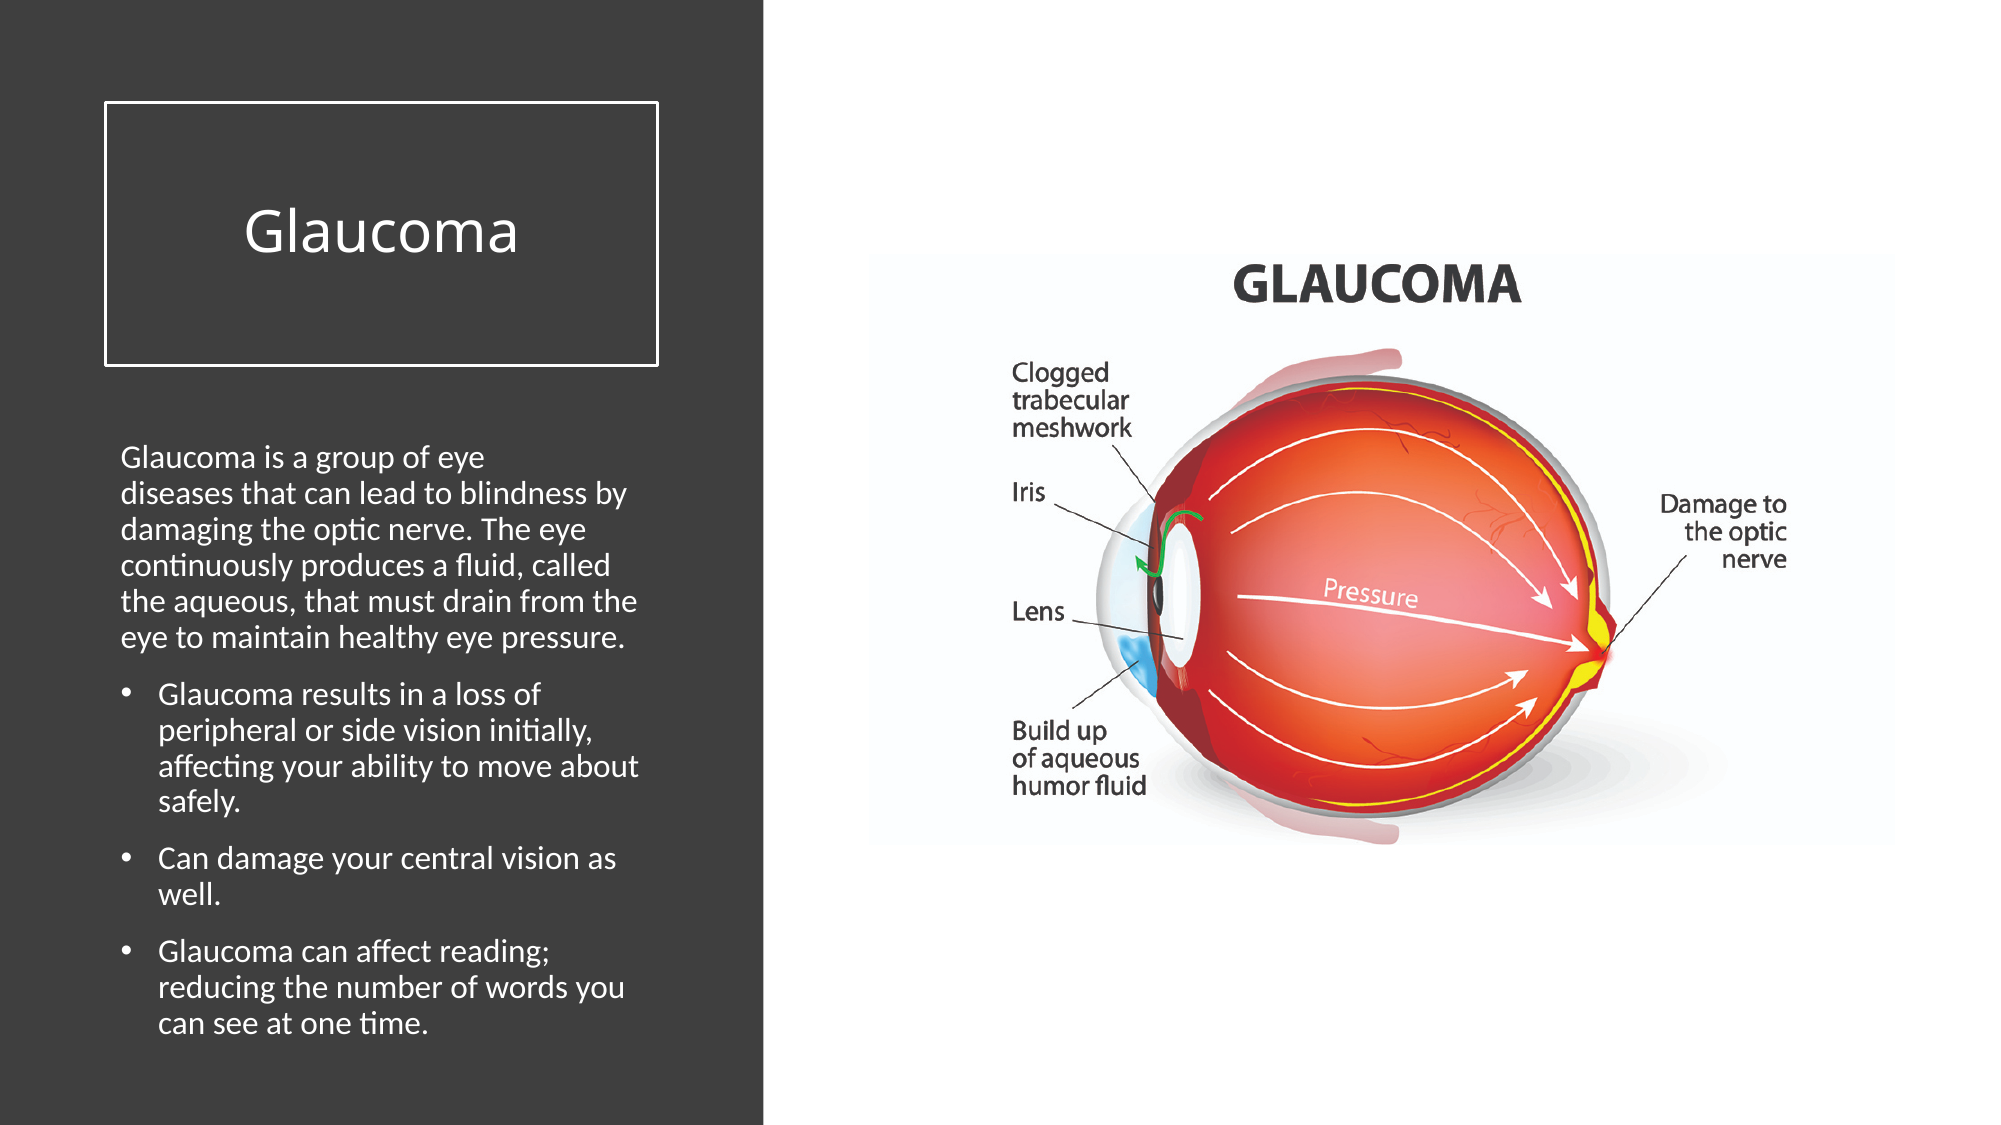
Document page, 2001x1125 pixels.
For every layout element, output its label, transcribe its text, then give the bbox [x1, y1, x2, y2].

title Glaucoma [105, 102, 658, 366]
picture [869, 254, 1895, 845]
text_box [0, 0, 764, 1125]
list Glaucoma is a group of eye diseases that can lead to blindness by damaging the optic nerve. The eye continuously produces a fluid, called the aqueous, that must drain from the eye to maintain healthy eye pressure. Glaucoma results in a loss of peripheral or side vision initially, affecting your ability to move about safely. Can damage your central vision as well. Glaucoma can affect reading; reducing the number of words you can see at one time. [105, 432, 658, 994]
